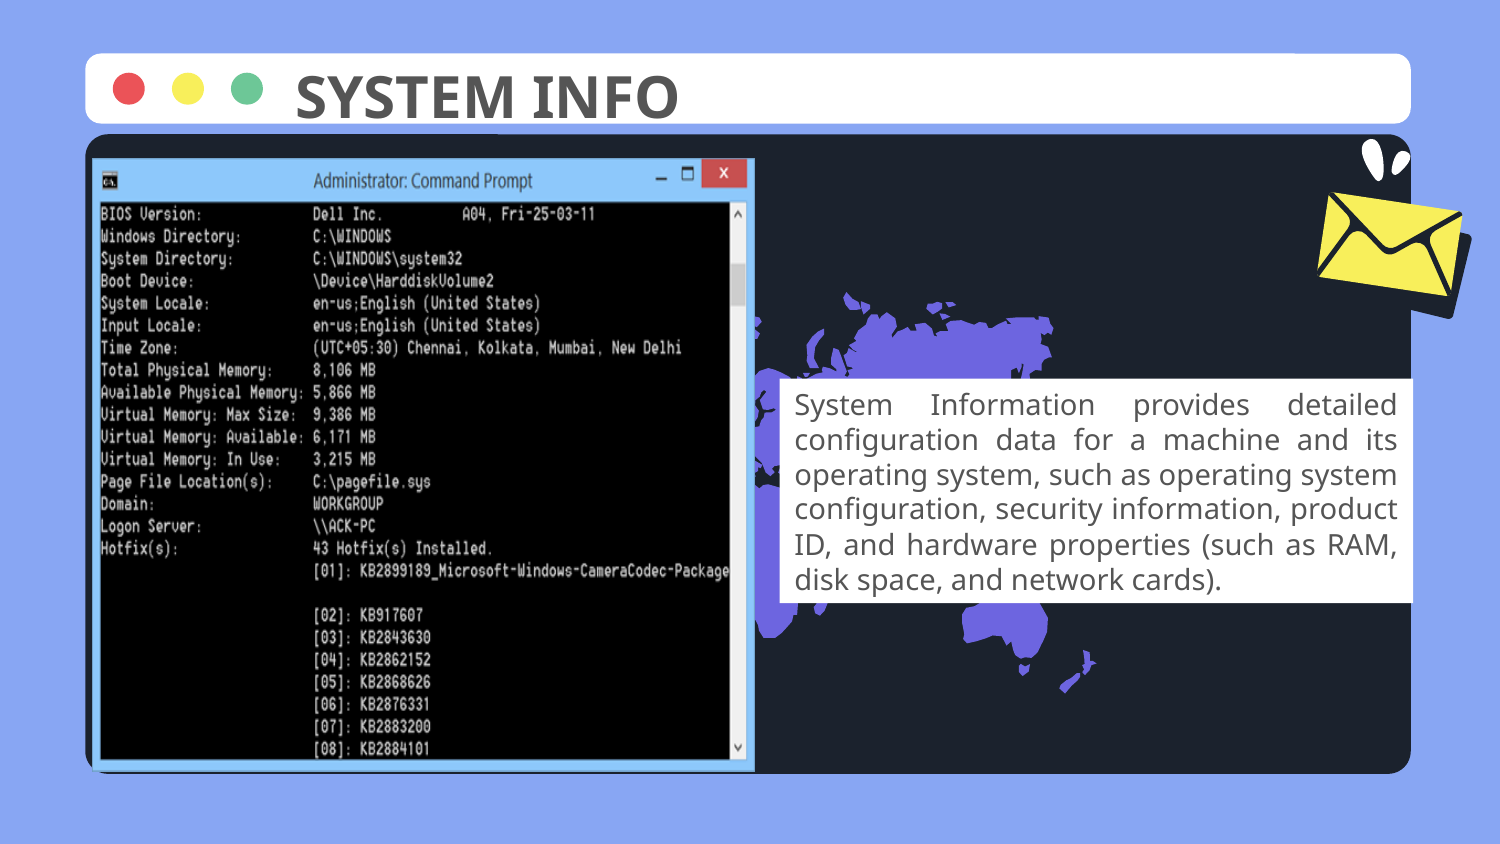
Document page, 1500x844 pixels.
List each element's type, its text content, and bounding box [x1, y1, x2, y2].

text_box SYSTEM INFO [267, 53, 1018, 138]
text_box System Information provides detailed configuration data for a machine and its operating system, such as operating system configuration, security information, product ID, and hardware properties (such as RAM, disk space, and network cards). [1101, 378, 1414, 604]
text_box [758, 286, 1097, 700]
picture [92, 158, 755, 772]
